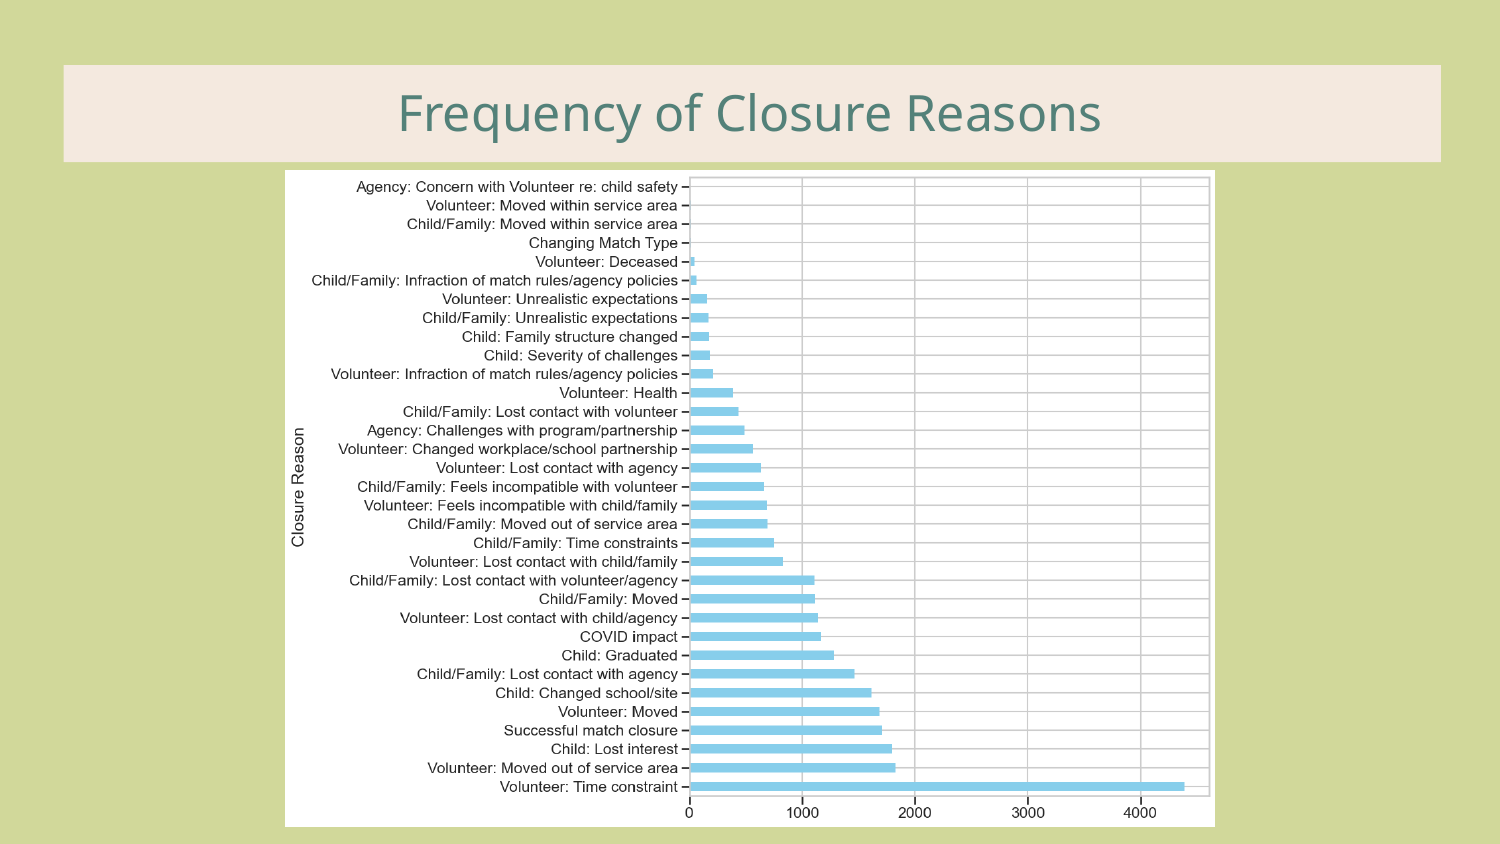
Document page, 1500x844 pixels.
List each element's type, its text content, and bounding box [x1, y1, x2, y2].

title Frequency of Closure Reasons [330, 63, 1170, 160]
picture [285, 169, 1215, 828]
